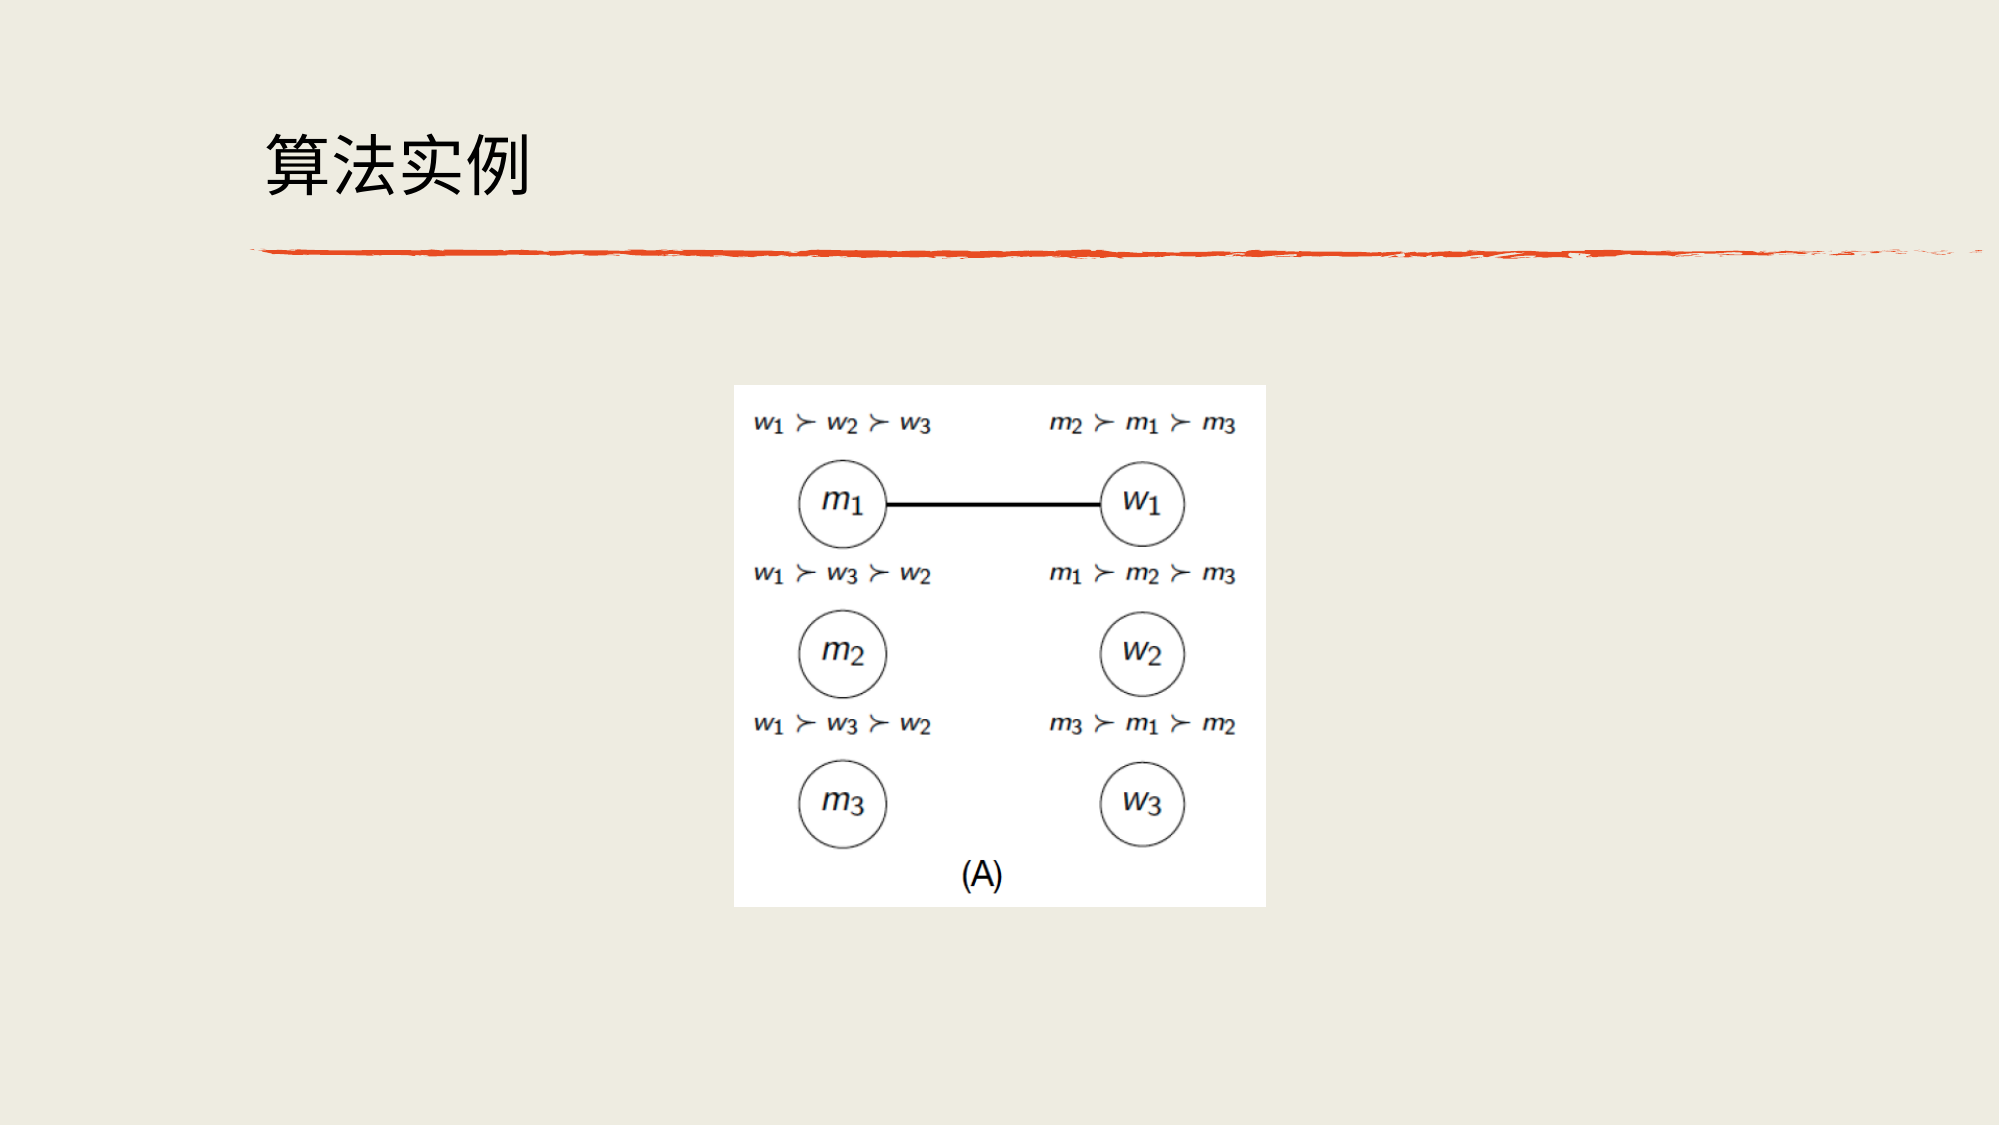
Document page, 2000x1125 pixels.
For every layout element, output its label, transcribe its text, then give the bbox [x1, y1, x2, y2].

picture [734, 385, 1266, 907]
title 算法实例 [249, 45, 1750, 213]
